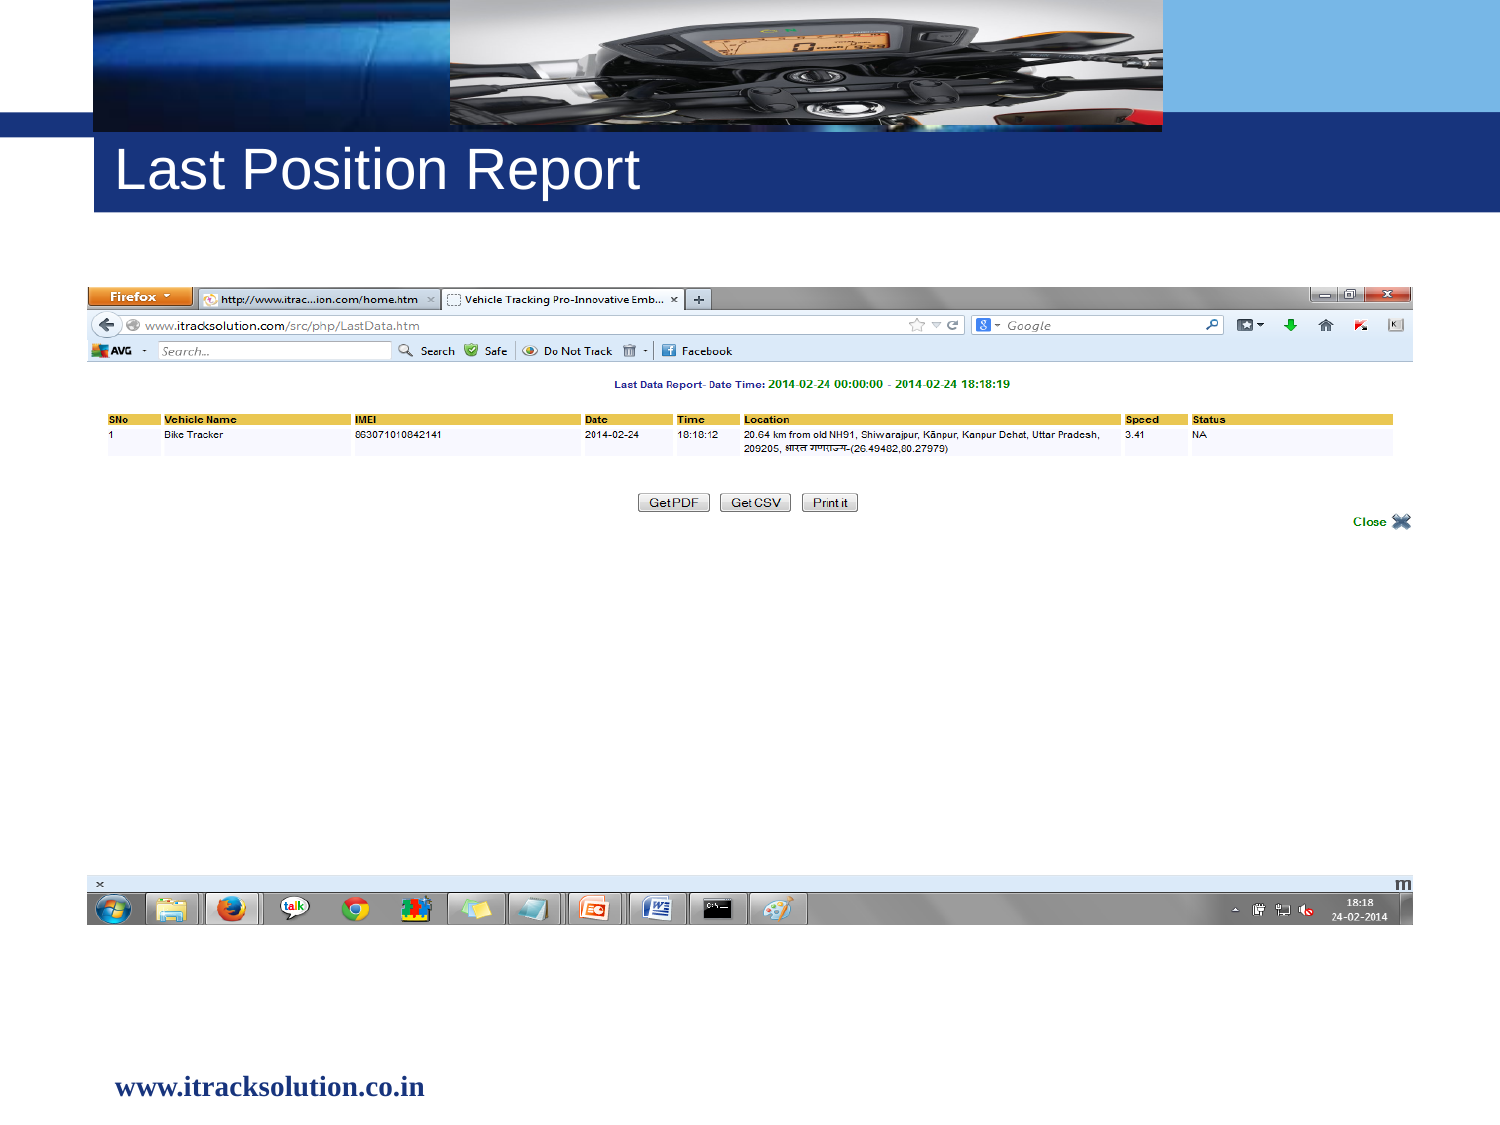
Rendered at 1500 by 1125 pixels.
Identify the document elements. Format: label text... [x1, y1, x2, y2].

picture [87, 287, 1413, 926]
title Last Position Report [99, 119, 1413, 213]
picture [93, 0, 1163, 132]
slide_number www.itracksolution.co.in [99, 1059, 451, 1111]
